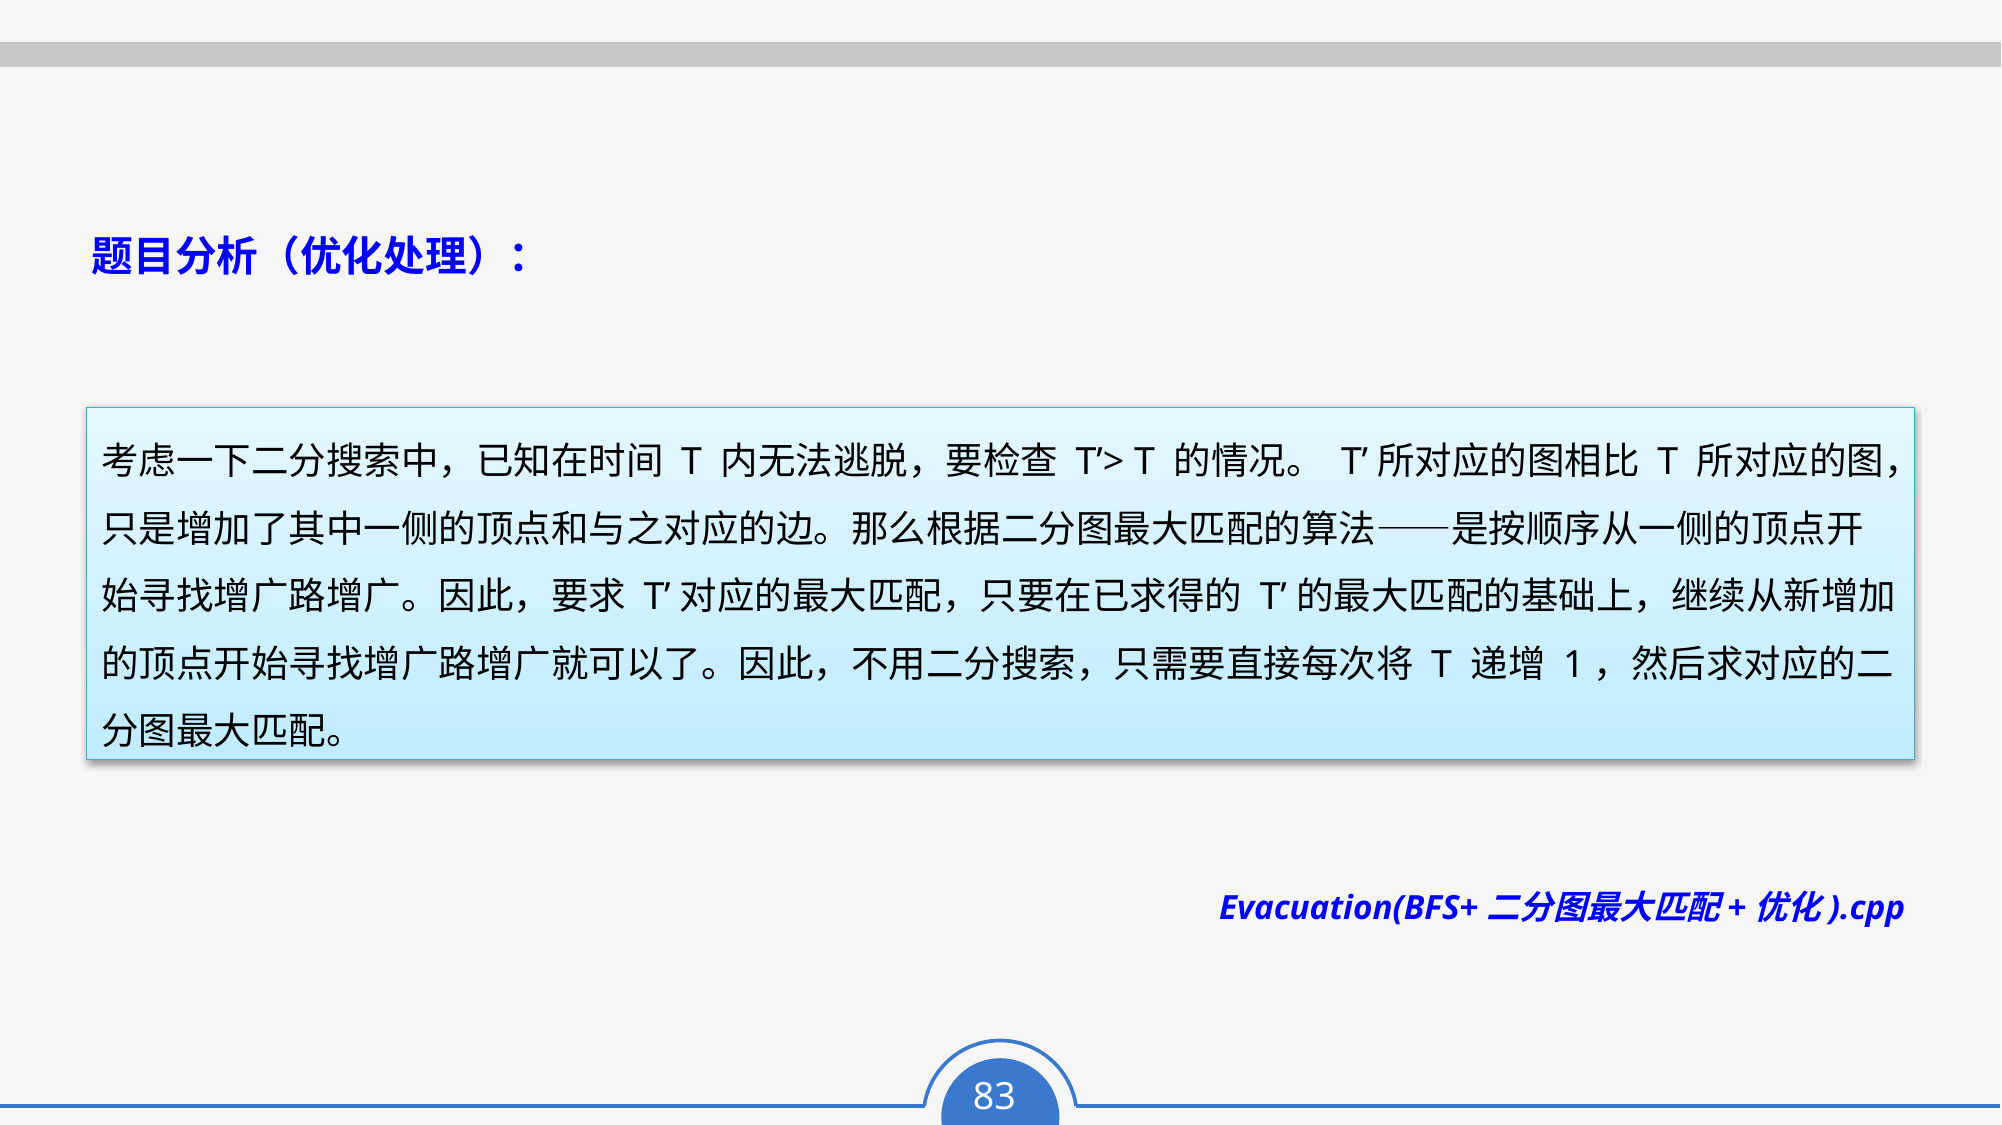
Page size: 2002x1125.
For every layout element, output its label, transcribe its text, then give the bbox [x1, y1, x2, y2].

text_box Evacuation(BFS+二分图最大匹配+优化).cpp [1204, 878, 1921, 934]
text_box 考虑一下二分搜索中，已知在时间 T 内无法逃脱，要检查 T’> T 的情况。 T’所对应的图相比 T 所对应的图，只是增加了其中一侧的顶点和与之对应的边。那么根据二分图最大匹配的算法——是按顺序从一侧的顶点开始寻找增广路增广。因此，要求 T’对应的最大匹配，只要在已求得的 T’的最大匹配的基础上，继续从新增加的顶点开始寻找增广路增广就可以了。因此，不用二分搜索，只需要直接每次将 T 递增 1，然后求对应的二分图最大匹配。 [86, 407, 1915, 760]
text_box 题目分析（优化处理）： [76, 222, 566, 288]
